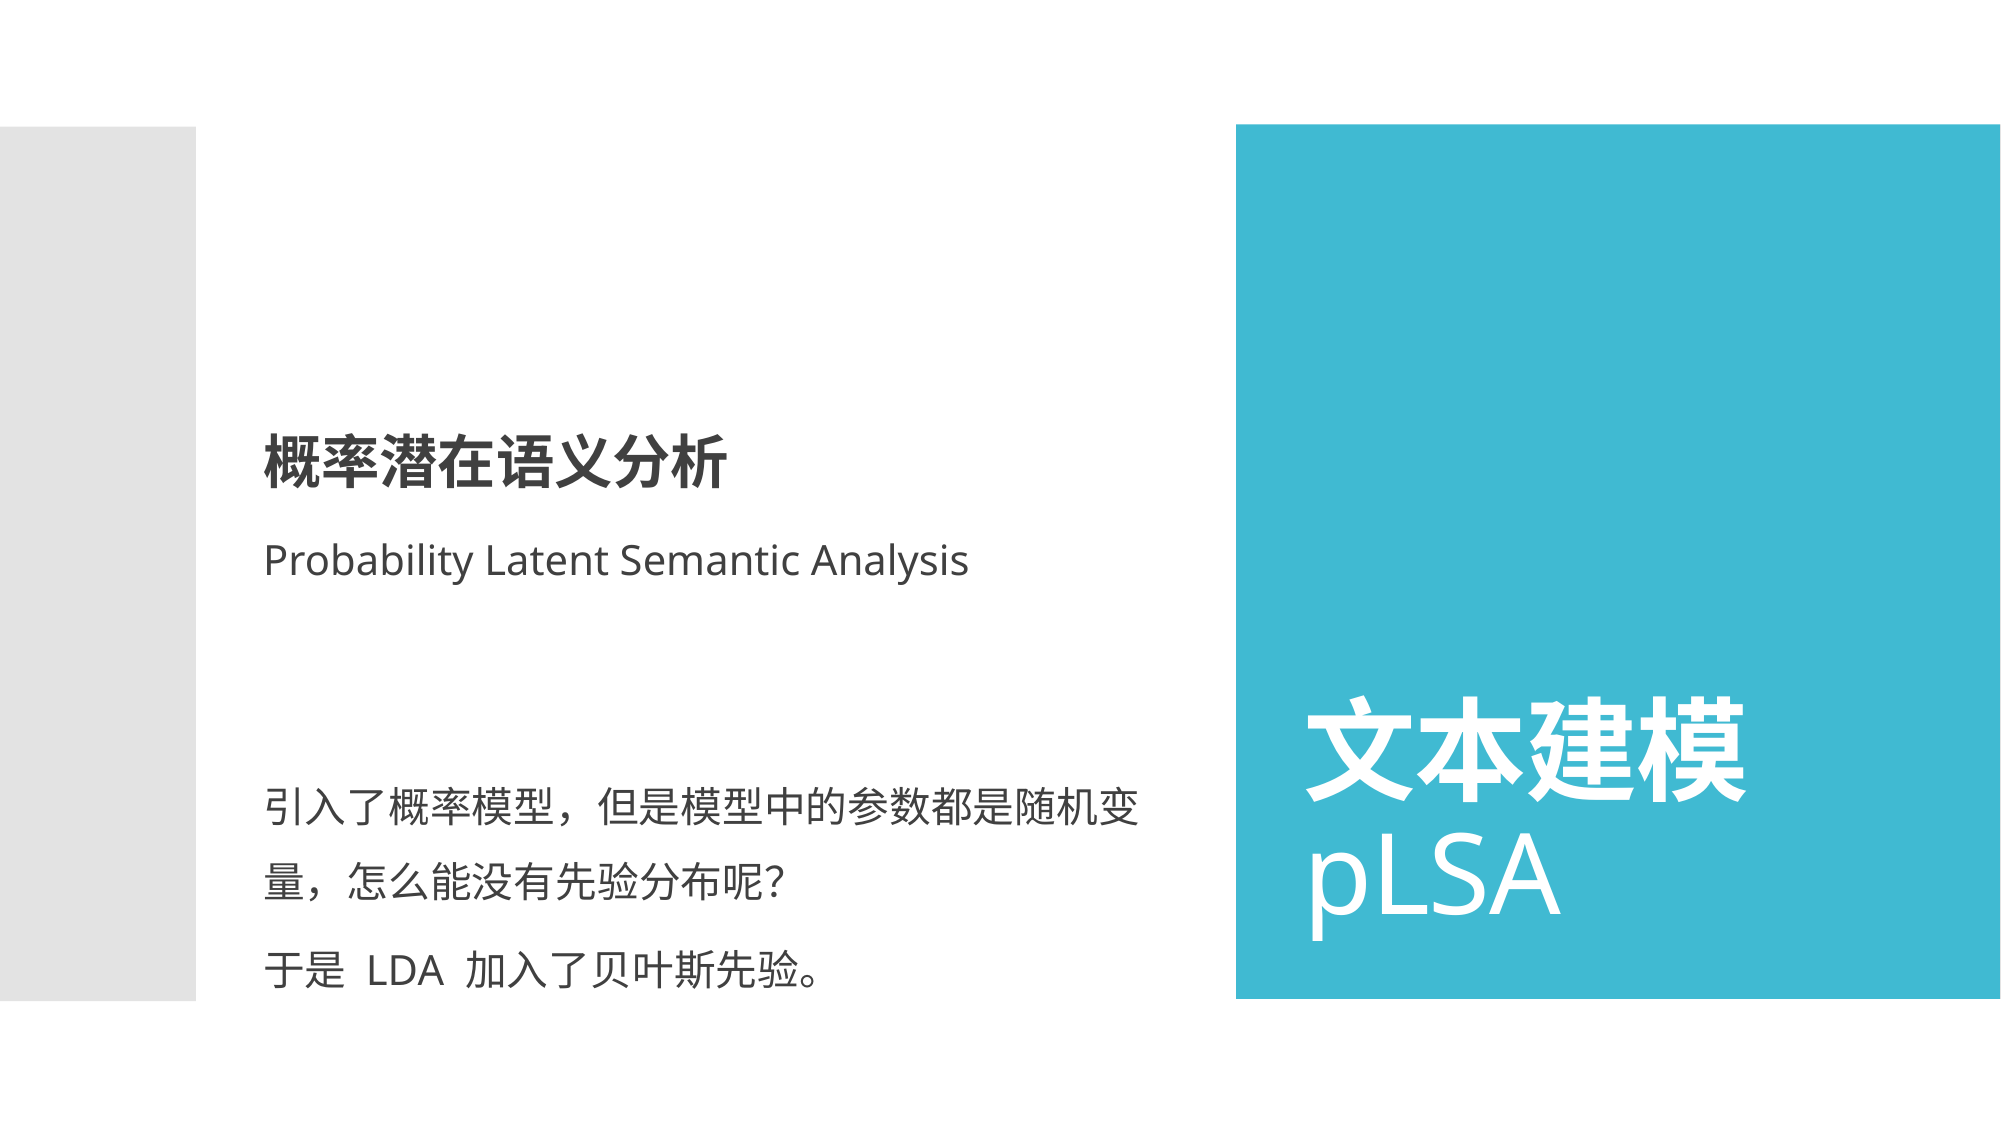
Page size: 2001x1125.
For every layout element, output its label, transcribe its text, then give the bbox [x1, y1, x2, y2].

text_box [1235, 124, 2000, 1000]
title 文本建模 pLSA [1288, 184, 1912, 947]
text_box [0, 126, 197, 1002]
text_box [0, 0, 2000, 1125]
